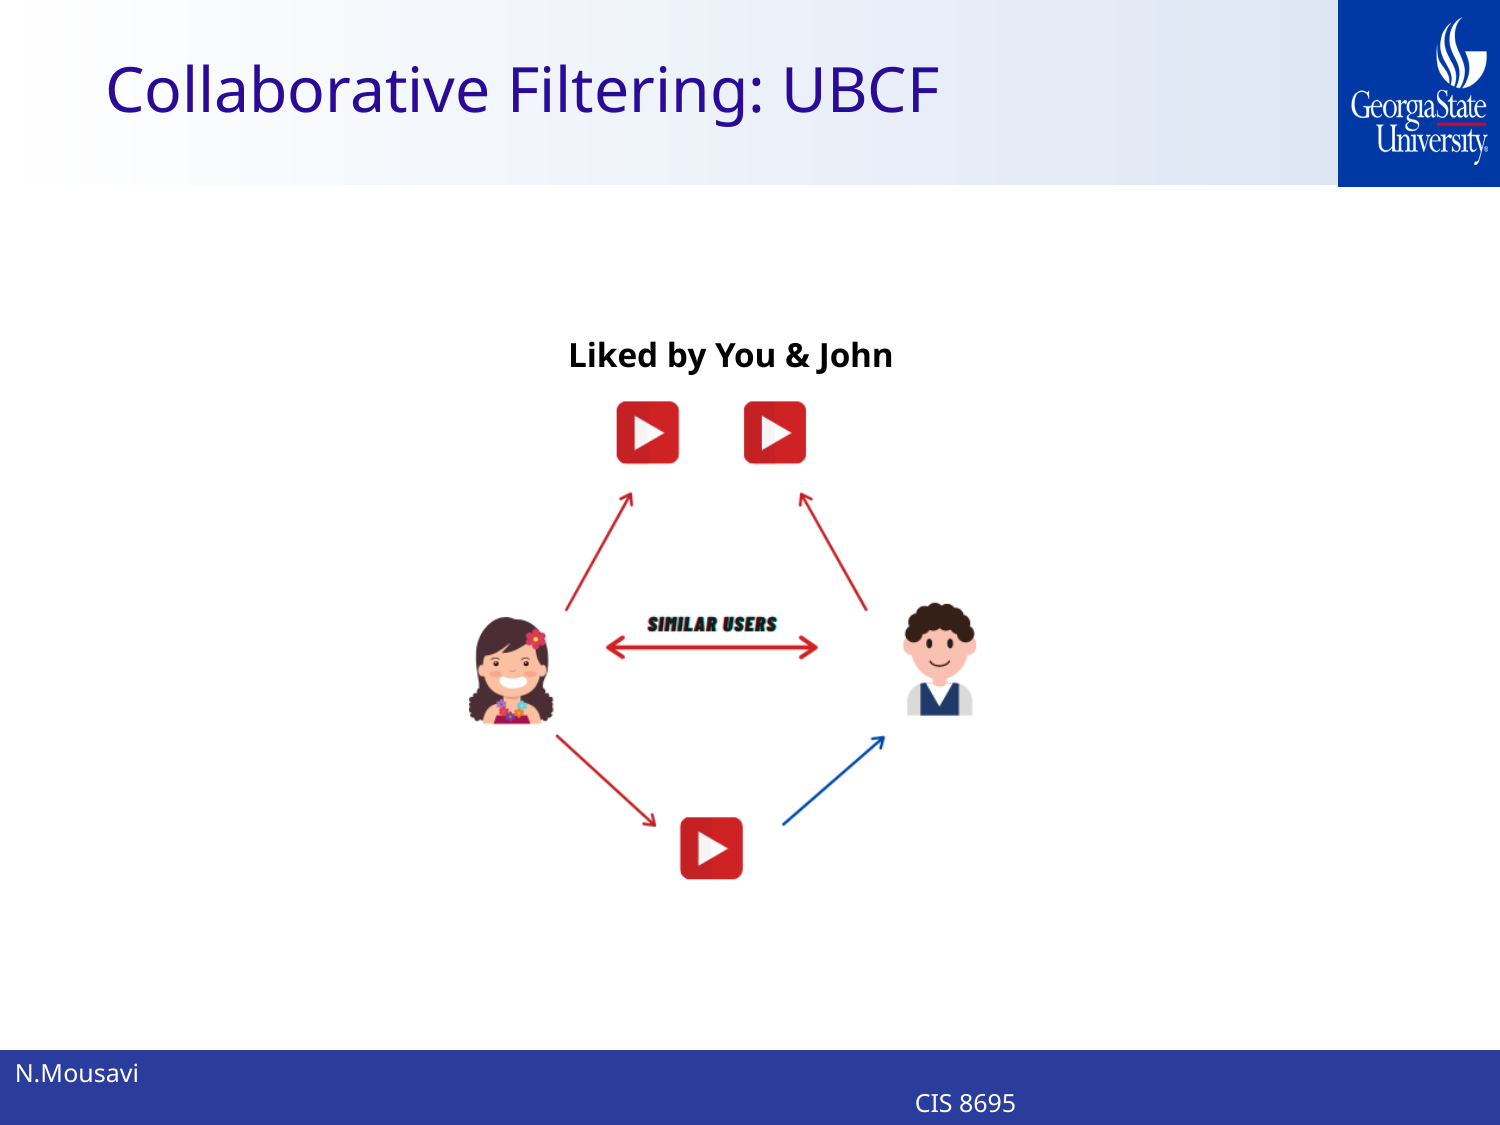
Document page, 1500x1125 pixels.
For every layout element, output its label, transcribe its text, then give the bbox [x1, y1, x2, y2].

title Collaborative Filtering: UBCF [90, 0, 1500, 185]
text_box Liked by You & John [537, 327, 926, 382]
picture [443, 382, 1019, 894]
